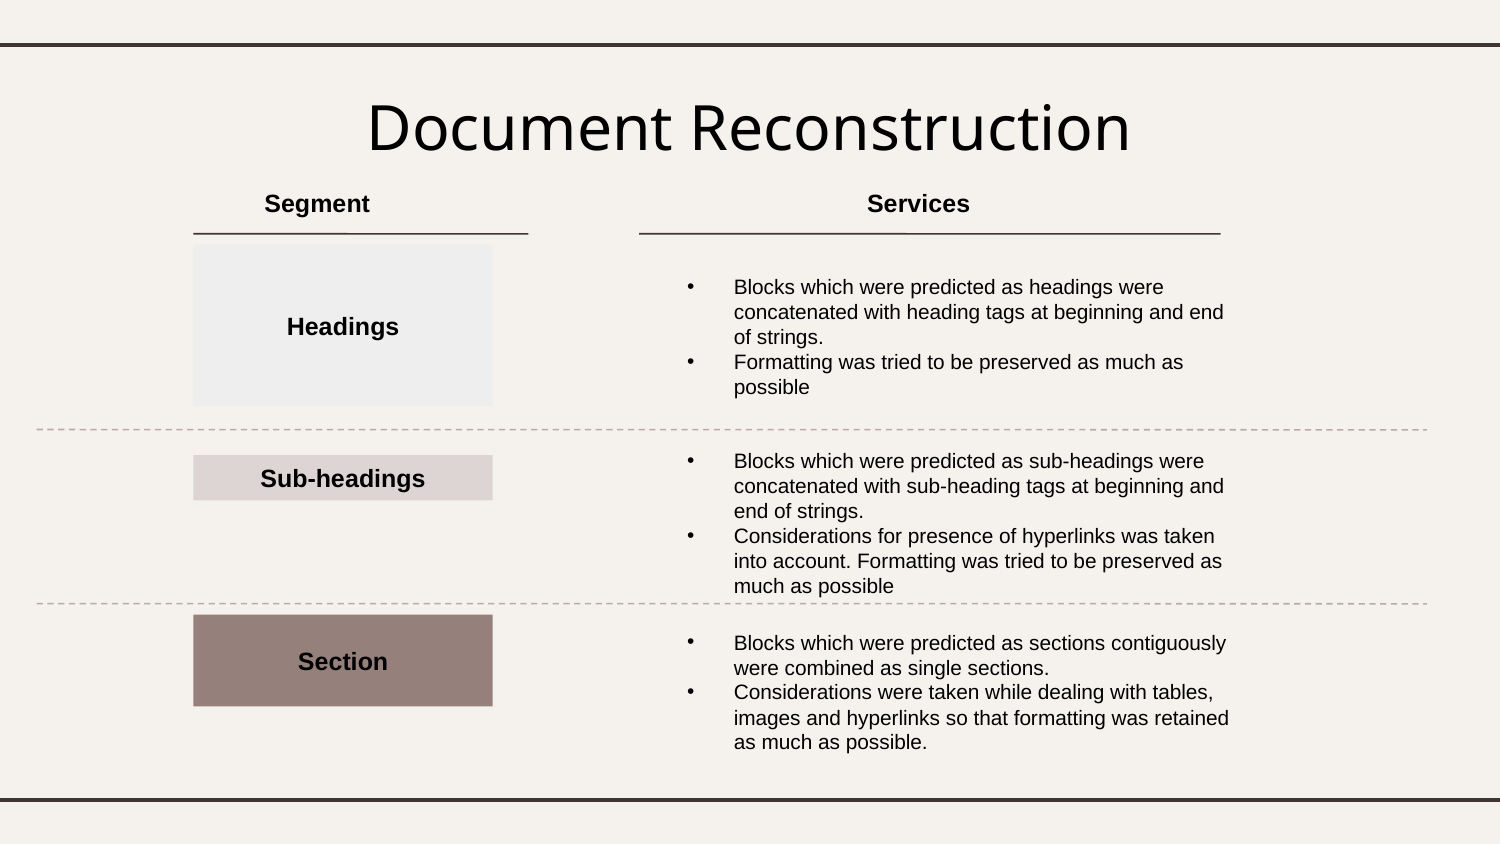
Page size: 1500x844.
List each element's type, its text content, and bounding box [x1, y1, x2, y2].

text_box Headings [193, 244, 493, 407]
title Document Reconstruction [116, 72, 1383, 167]
text_box Blocks which were predicted as headings were concatenated with heading tags at beginning and end of strings. Formatting was tried to be preserved as much as possible [672, 266, 1254, 407]
text_box Segment [209, 187, 425, 218]
text_box Blocks which were predicted as sub-headings were concatenated with sub-heading tags at beginning and end of strings. Considerations for presence of hyperlinks was taken into account. Formatting was tried to be preserved as much as possible [672, 440, 1254, 601]
text_box Sub-headings [193, 455, 493, 501]
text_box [638, 186, 1221, 235]
text_box Blocks which were predicted as sections contiguously were combined as single sections. Considerations were taken while dealing with tables, images and hyperlinks so that formatting was retained as much as possible. [672, 621, 1254, 762]
text_box Section [193, 614, 493, 707]
